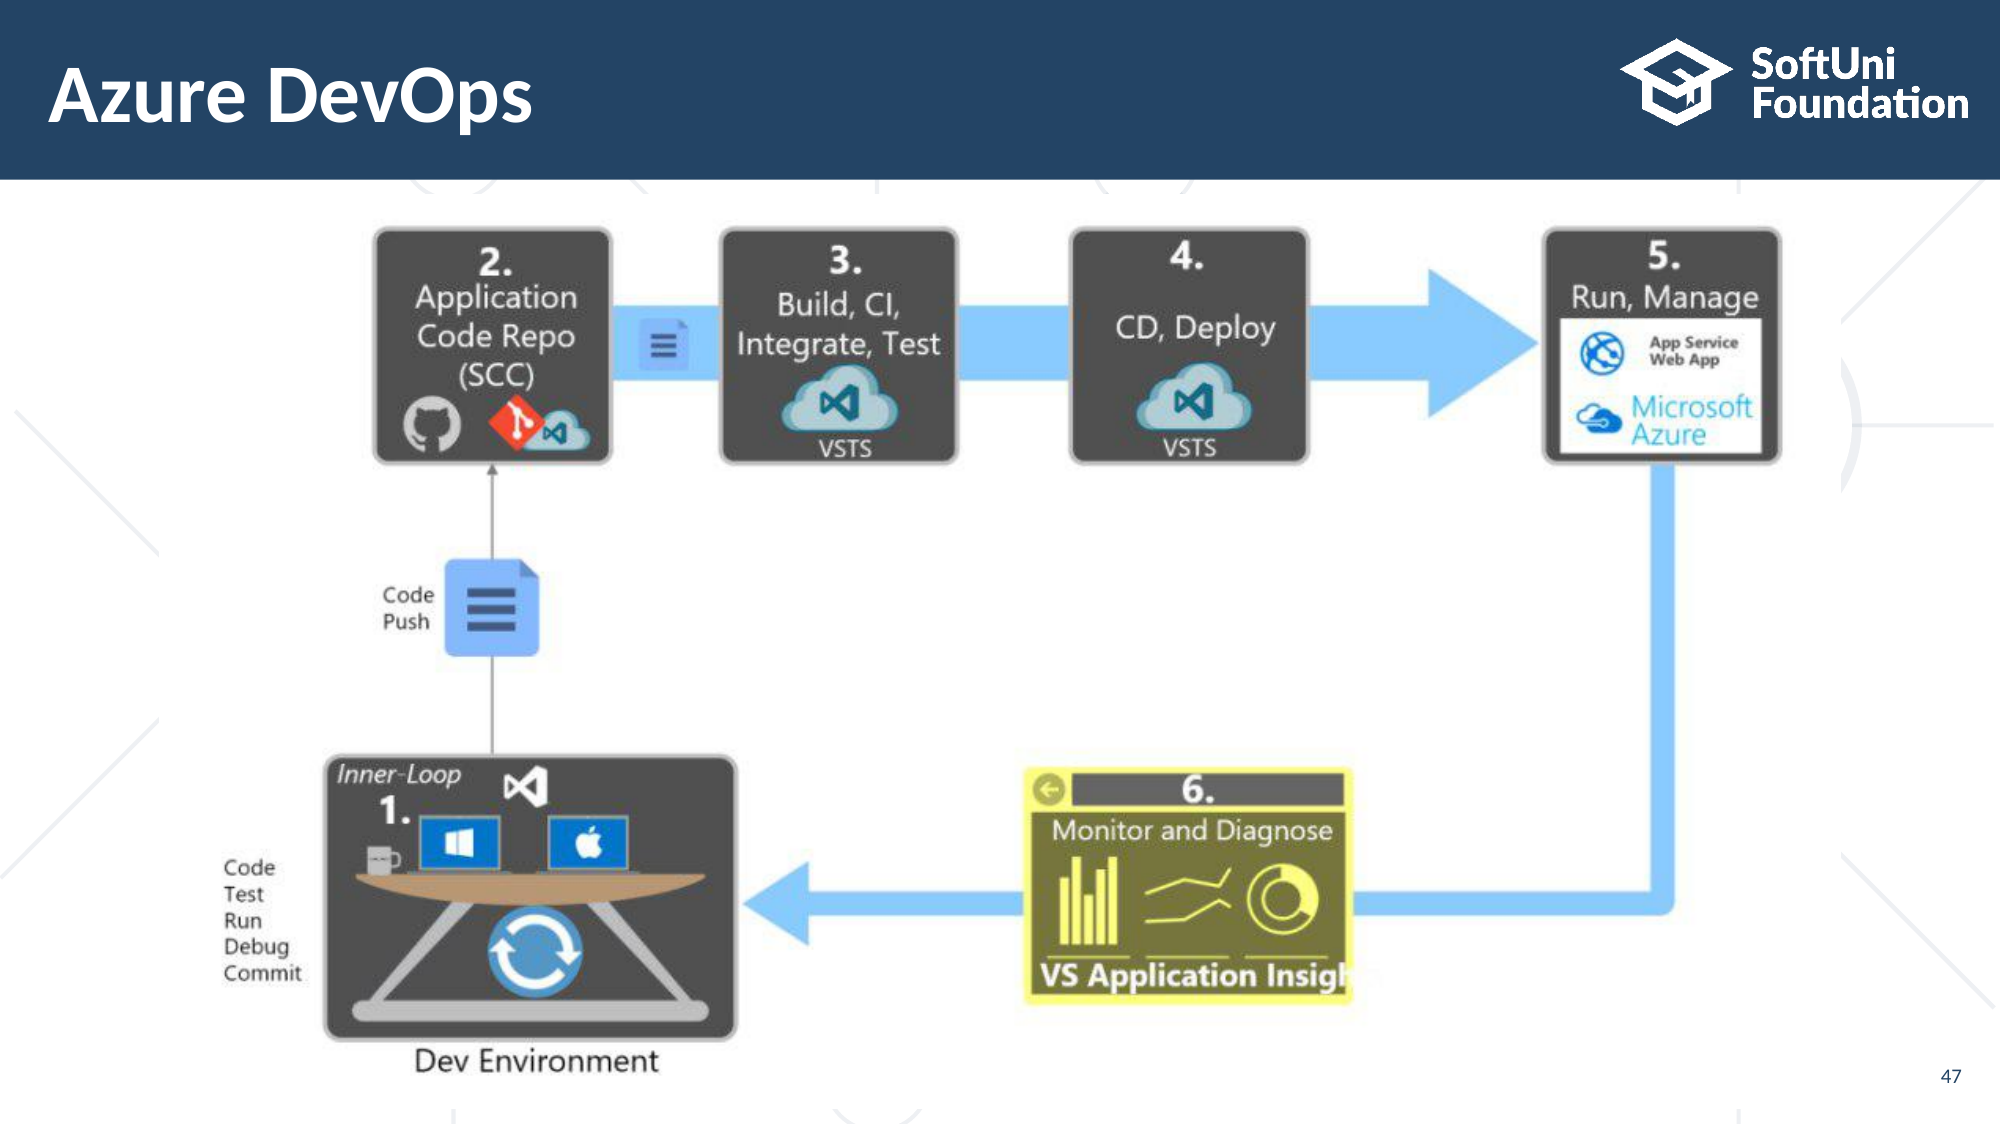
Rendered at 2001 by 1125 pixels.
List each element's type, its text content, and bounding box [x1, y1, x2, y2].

picture [158, 194, 1842, 1109]
title Azure DevOps [31, 16, 1591, 162]
slide_number 47 [1897, 1049, 1968, 1101]
picture [1619, 38, 1968, 126]
